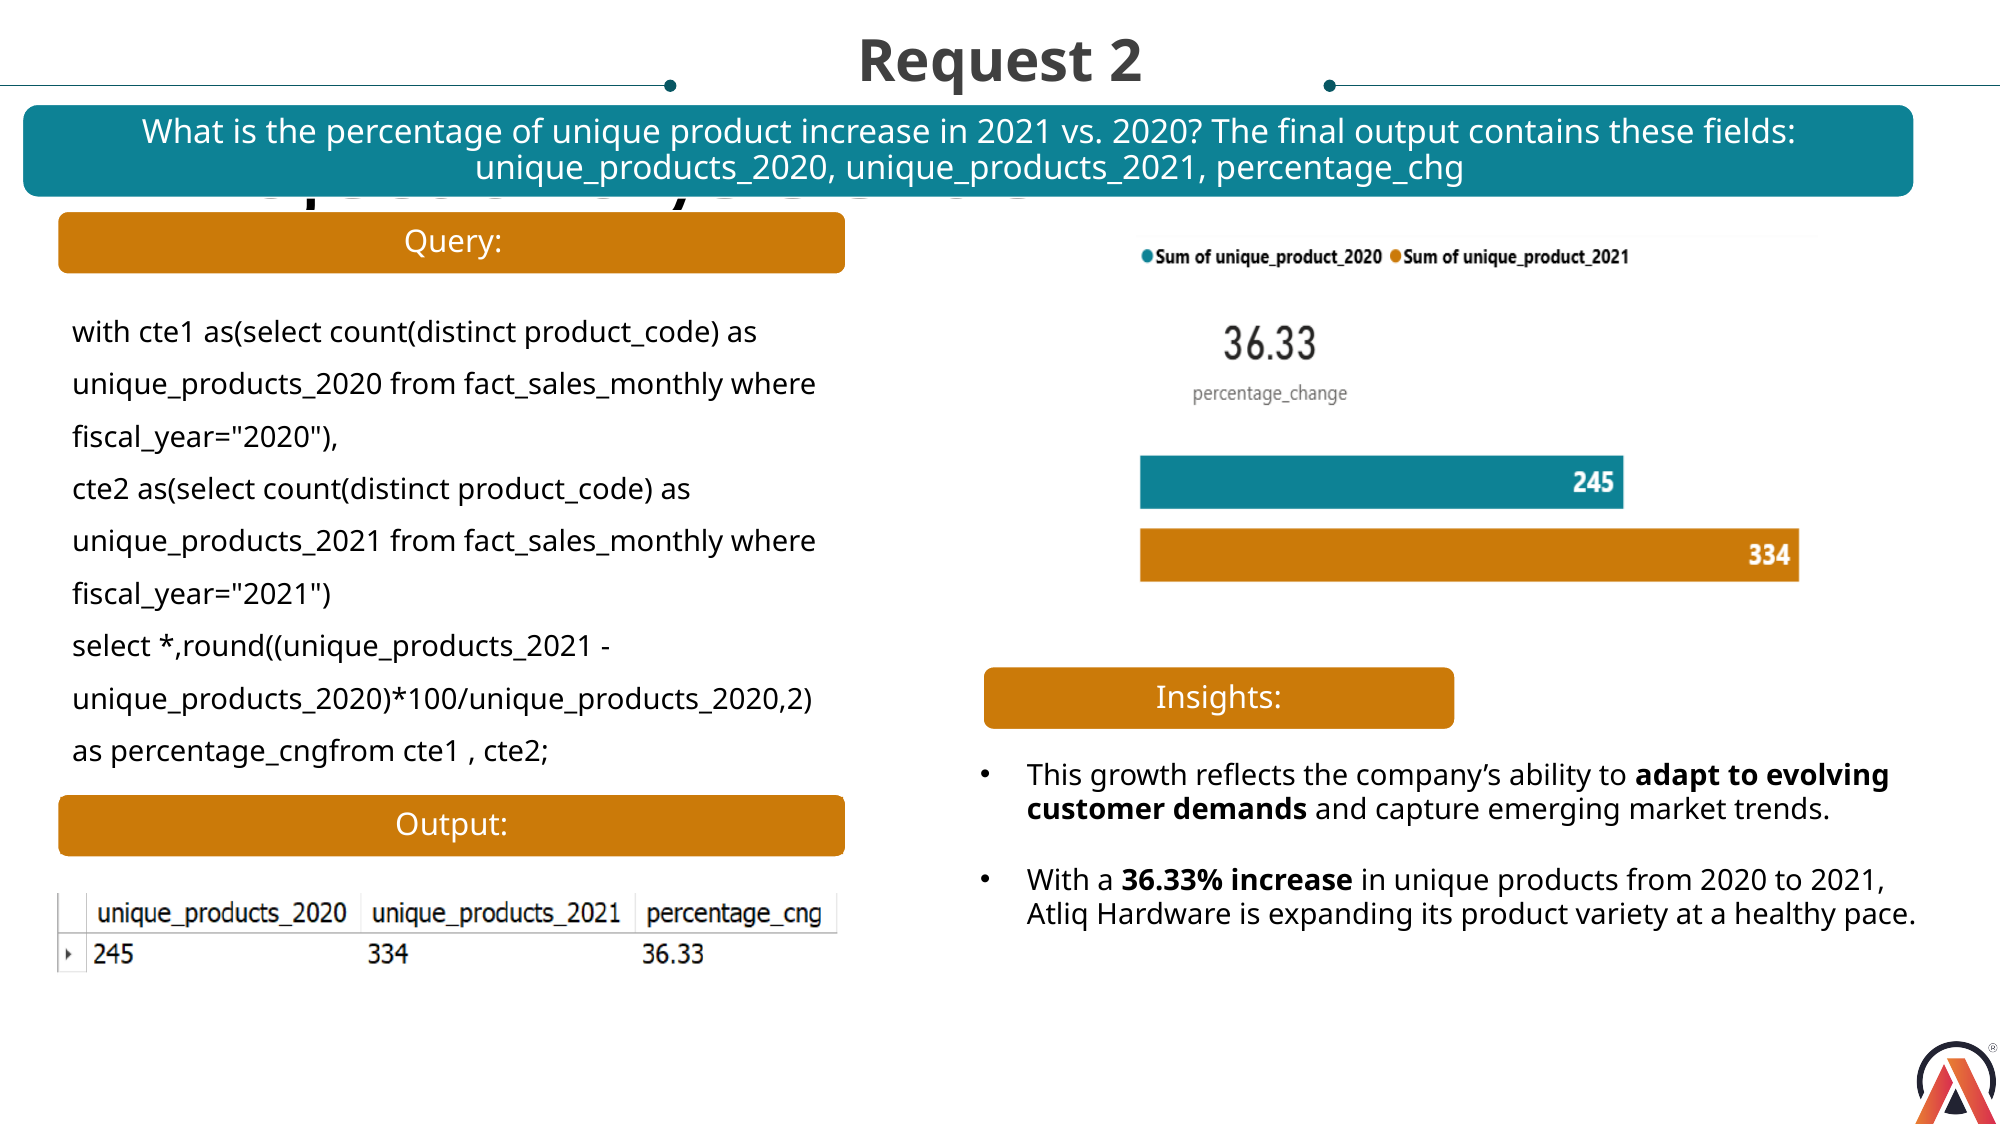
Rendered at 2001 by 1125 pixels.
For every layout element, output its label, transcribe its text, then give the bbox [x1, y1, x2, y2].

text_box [57, 211, 847, 275]
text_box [57, 793, 847, 858]
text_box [22, 103, 1915, 198]
title Project analysis slide 11 [137, 59, 1863, 102]
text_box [982, 666, 1456, 730]
picture [1136, 235, 1818, 661]
text_box This growth reflects the company’s ability to adapt to evolving customer demands and capture emerging market trends. With a 36.33% increase in unique products from 2020 to 2021, Atliq Hardware is expanding its product variety at a healthy pace. [965, 748, 1940, 1008]
text_box Request 2 [37, 86, 137, 95]
title Project analysis slide 11 [137, 199, 1863, 278]
text_box Request 2 [37, 31, 1963, 85]
text_box Request 2 [1863, 86, 1963, 95]
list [57, 893, 849, 975]
picture [1914, 1039, 2000, 1125]
text_box with cte1 as(select count(distinct product_code) as unique_products_2020 from fact_sales_monthly where fiscal_year="2020"), cte2 as(select count(distinct product_code) as unique_products_2021 from fact_sales_monthly where fiscal_year="2021") select *,round((unique_products_2021 - unique_products_2020)*100/unique_products_2020,2) as percentage_cngfrom cte1 , cte2; [57, 288, 849, 775]
